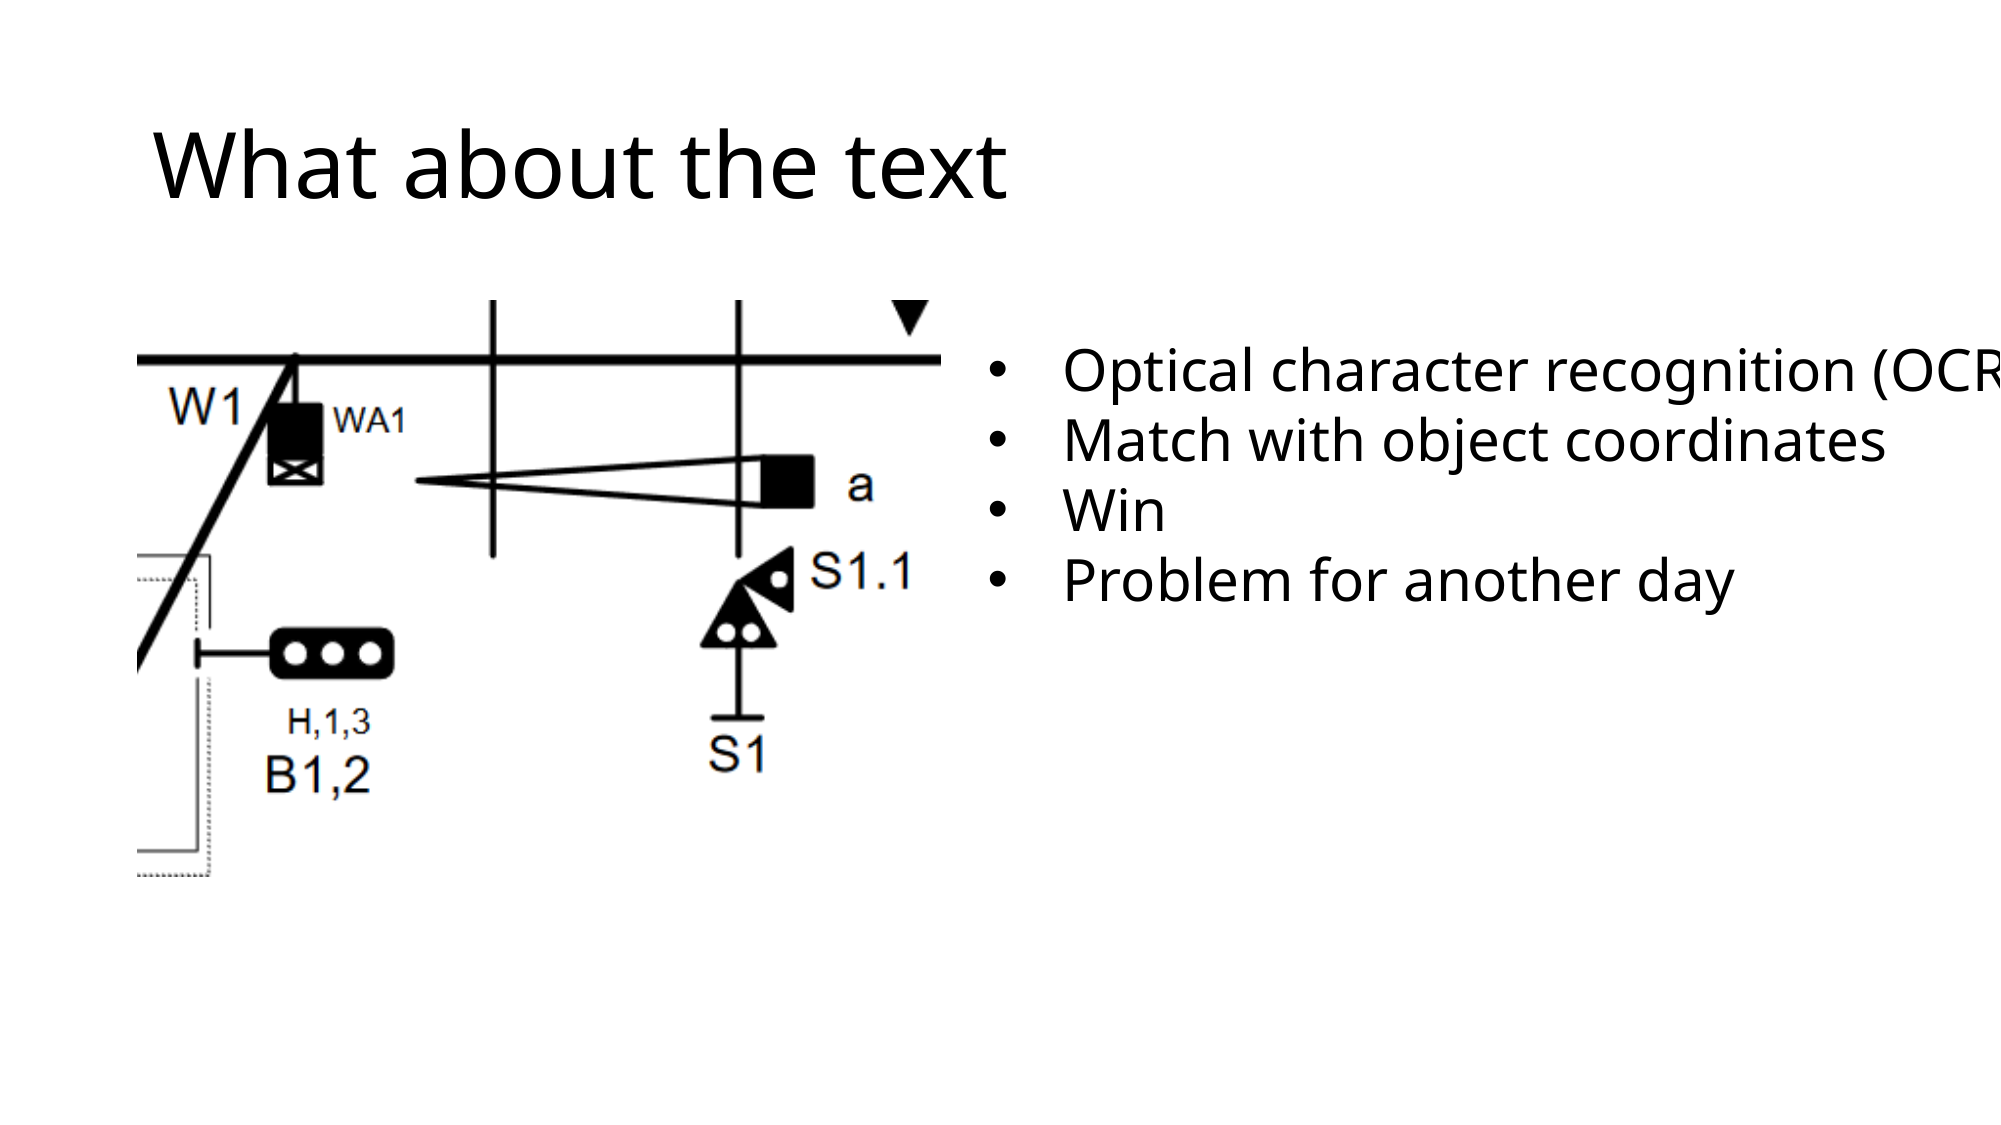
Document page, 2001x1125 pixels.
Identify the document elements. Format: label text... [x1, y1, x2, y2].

picture [136, 300, 941, 878]
title What about the text [137, 59, 1863, 278]
text_box Optical character recognition (OCR) Match with object coordinates Win Problem for another day [972, 325, 2000, 621]
